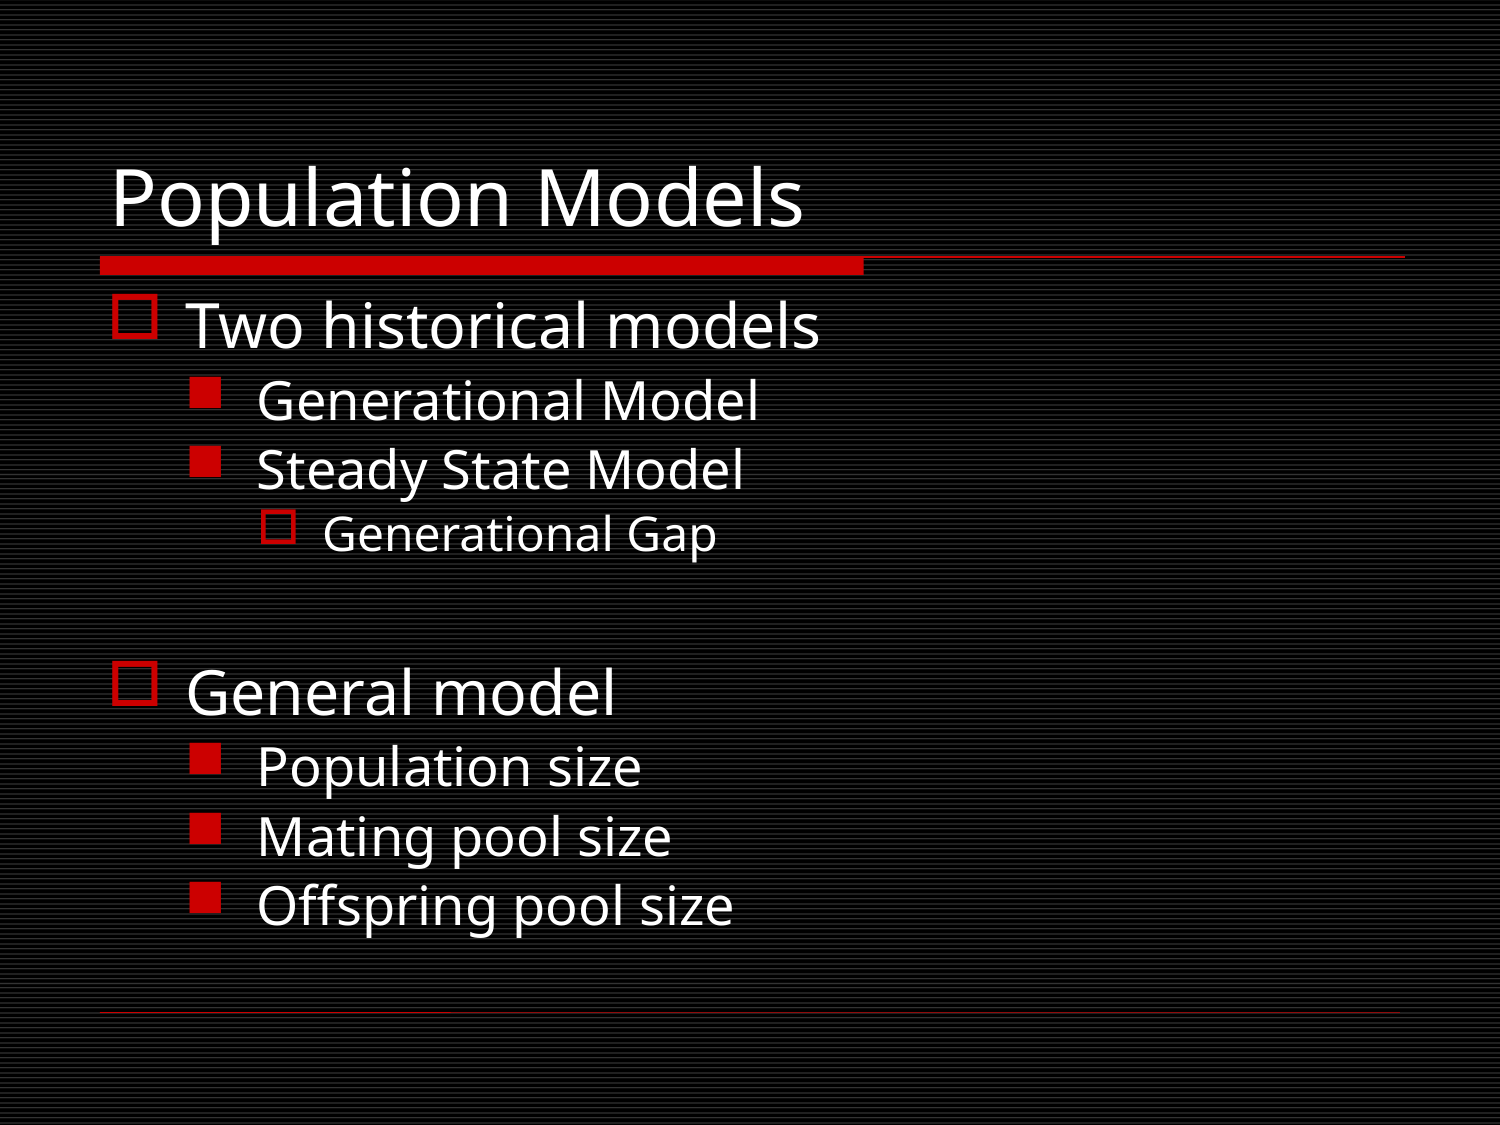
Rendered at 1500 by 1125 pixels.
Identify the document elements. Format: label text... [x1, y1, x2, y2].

picture [0, 0, 1500, 1125]
title Population Models [94, 50, 1407, 250]
list Two historical models Generational Model Steady State Model Generational Gap General model Population size Mating pool size Offspring pool size [92, 287, 1406, 988]
